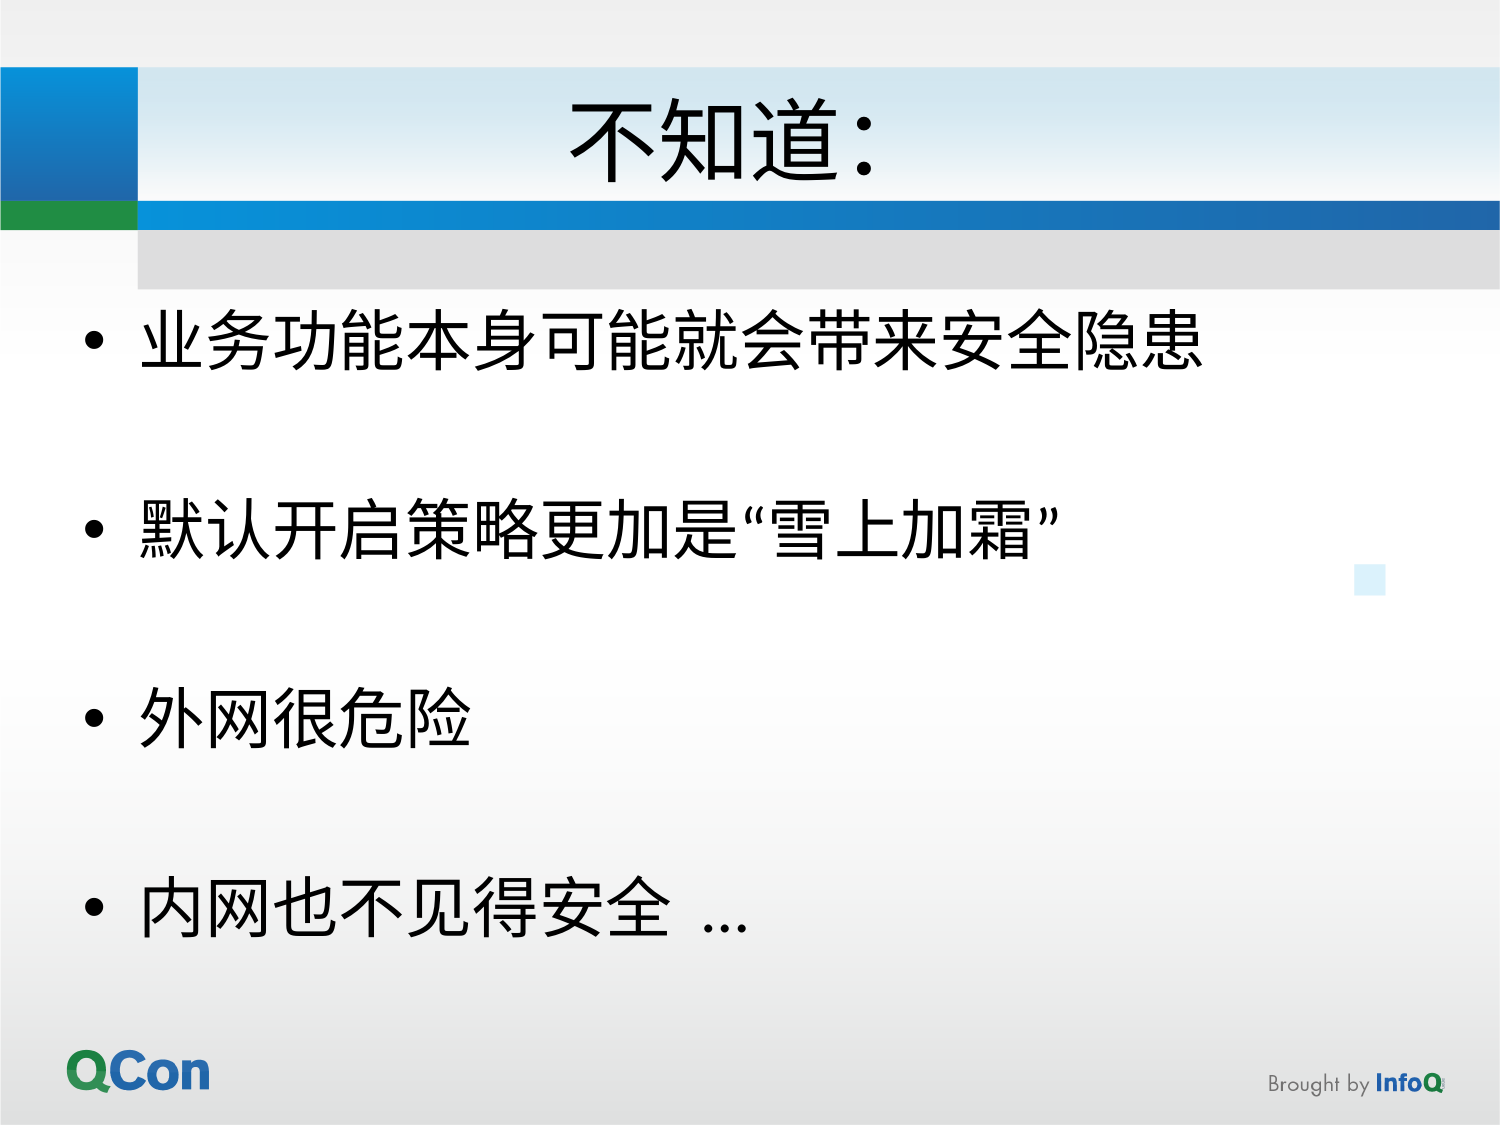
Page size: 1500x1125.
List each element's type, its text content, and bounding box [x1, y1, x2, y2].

slide_number [1074, 1050, 1426, 1096]
picture [0, 0, 1500, 1125]
list 业务功能本身可能就会带来安全隐患 默认开启策略更加是“雪上加霜” 外网很危险 内网也不见得安全 … [74, 291, 1426, 1088]
title 不知道： [74, 14, 1426, 263]
